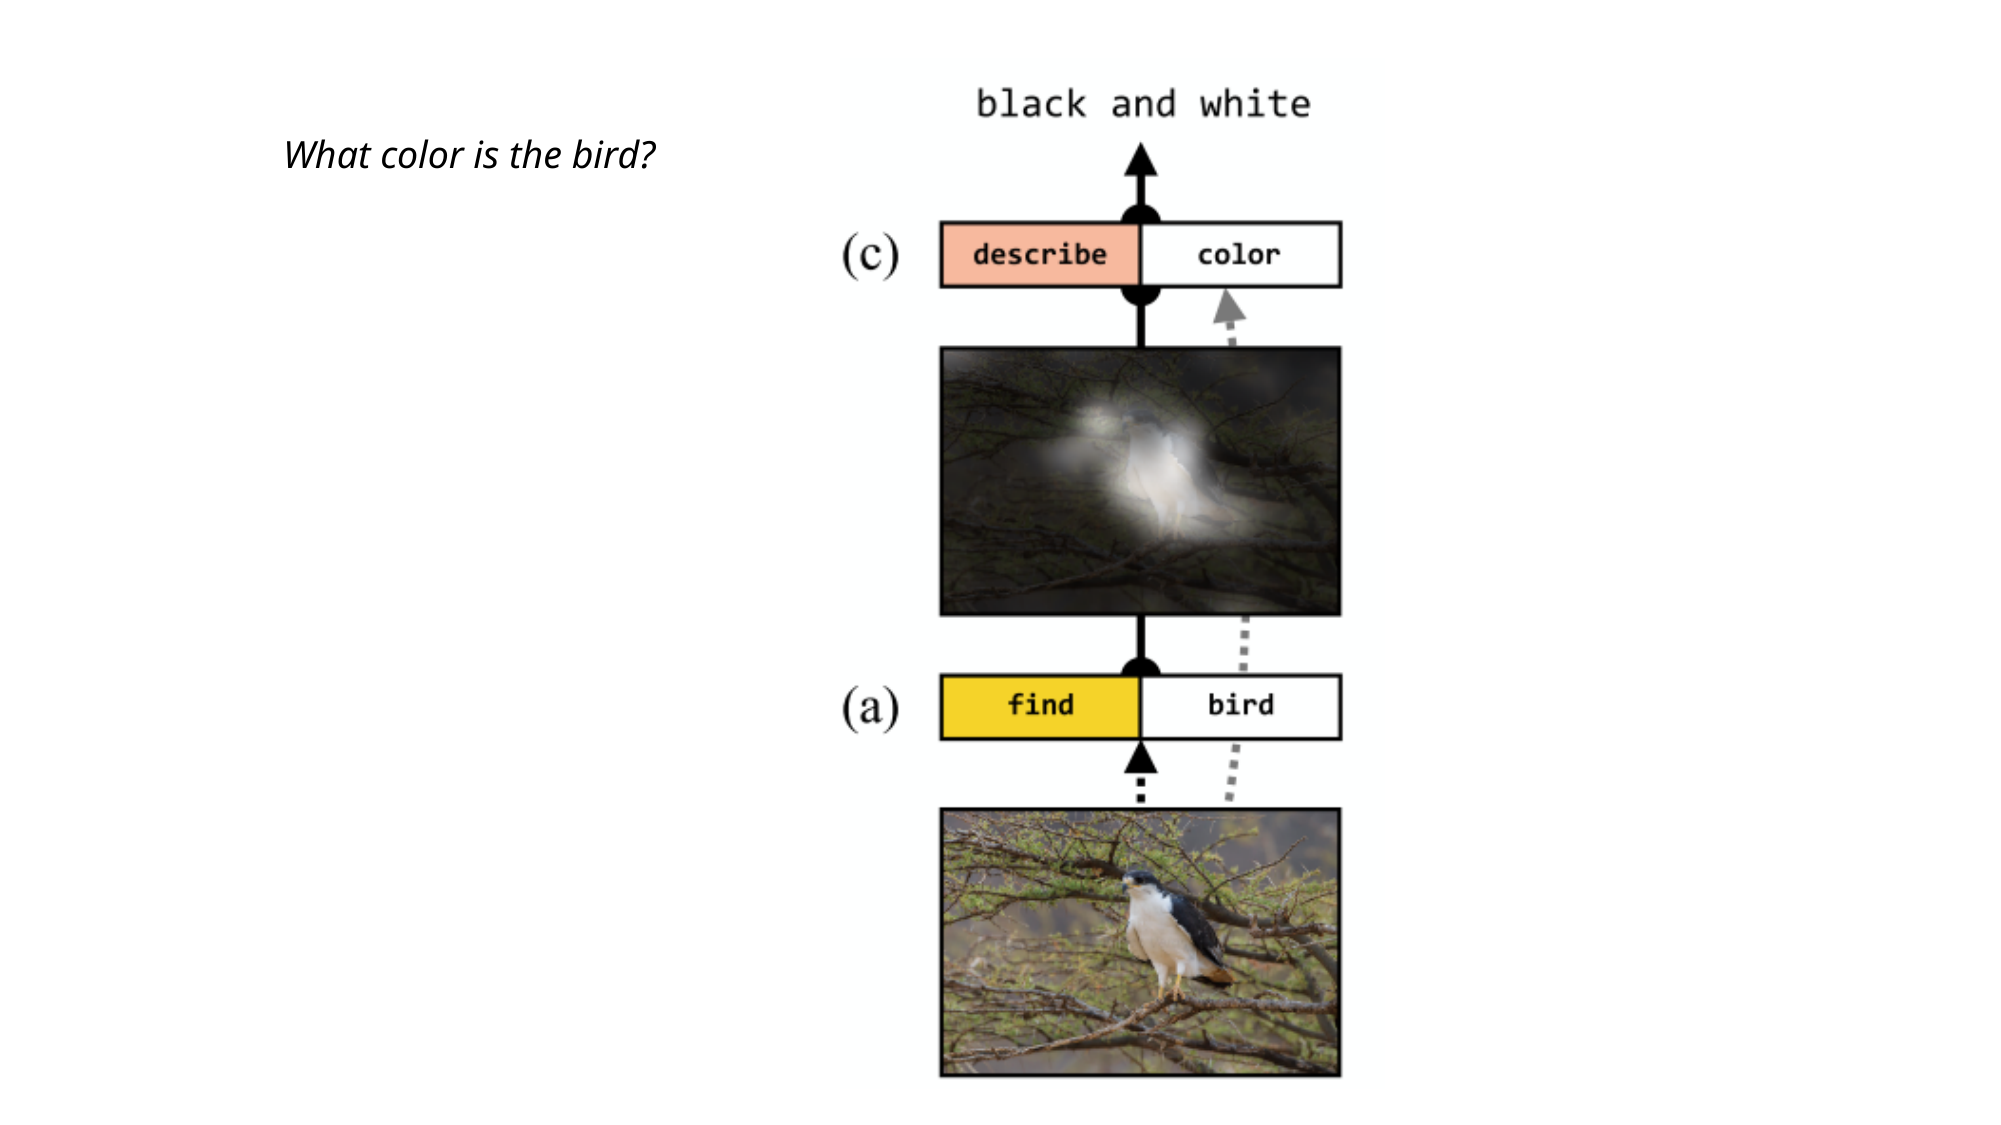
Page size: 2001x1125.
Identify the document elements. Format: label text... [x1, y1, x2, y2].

picture [796, 46, 1385, 1106]
text_box What color is the bird? [268, 123, 757, 184]
